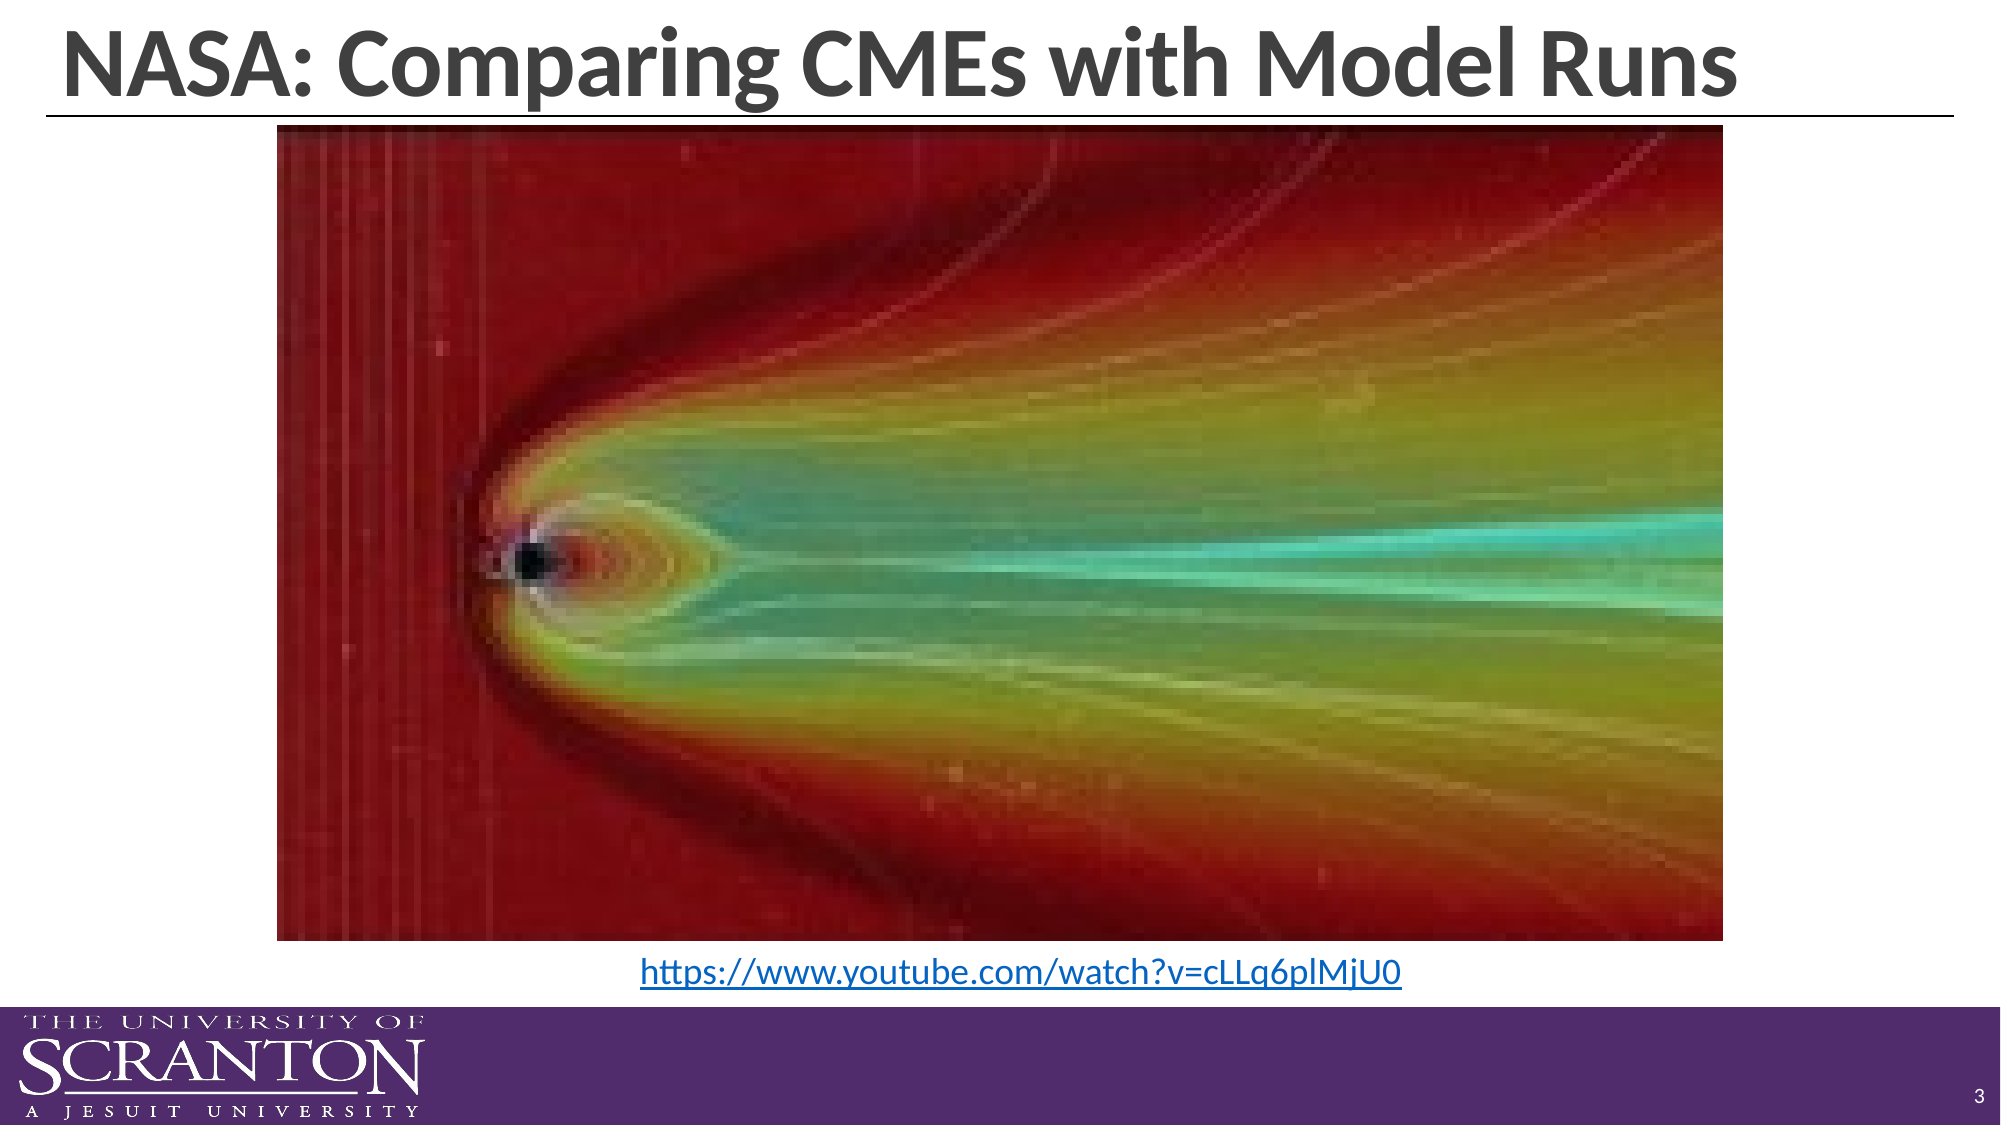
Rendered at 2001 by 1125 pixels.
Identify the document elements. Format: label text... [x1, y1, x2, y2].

text_box https://www.youtube.com/watch?v=cLLq6plMjU0 [520, 952, 1522, 1000]
picture [19, 1015, 425, 1120]
title NASA: Comparing CMEs with Model Runs [46, 7, 1954, 125]
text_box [276, 123, 1724, 943]
